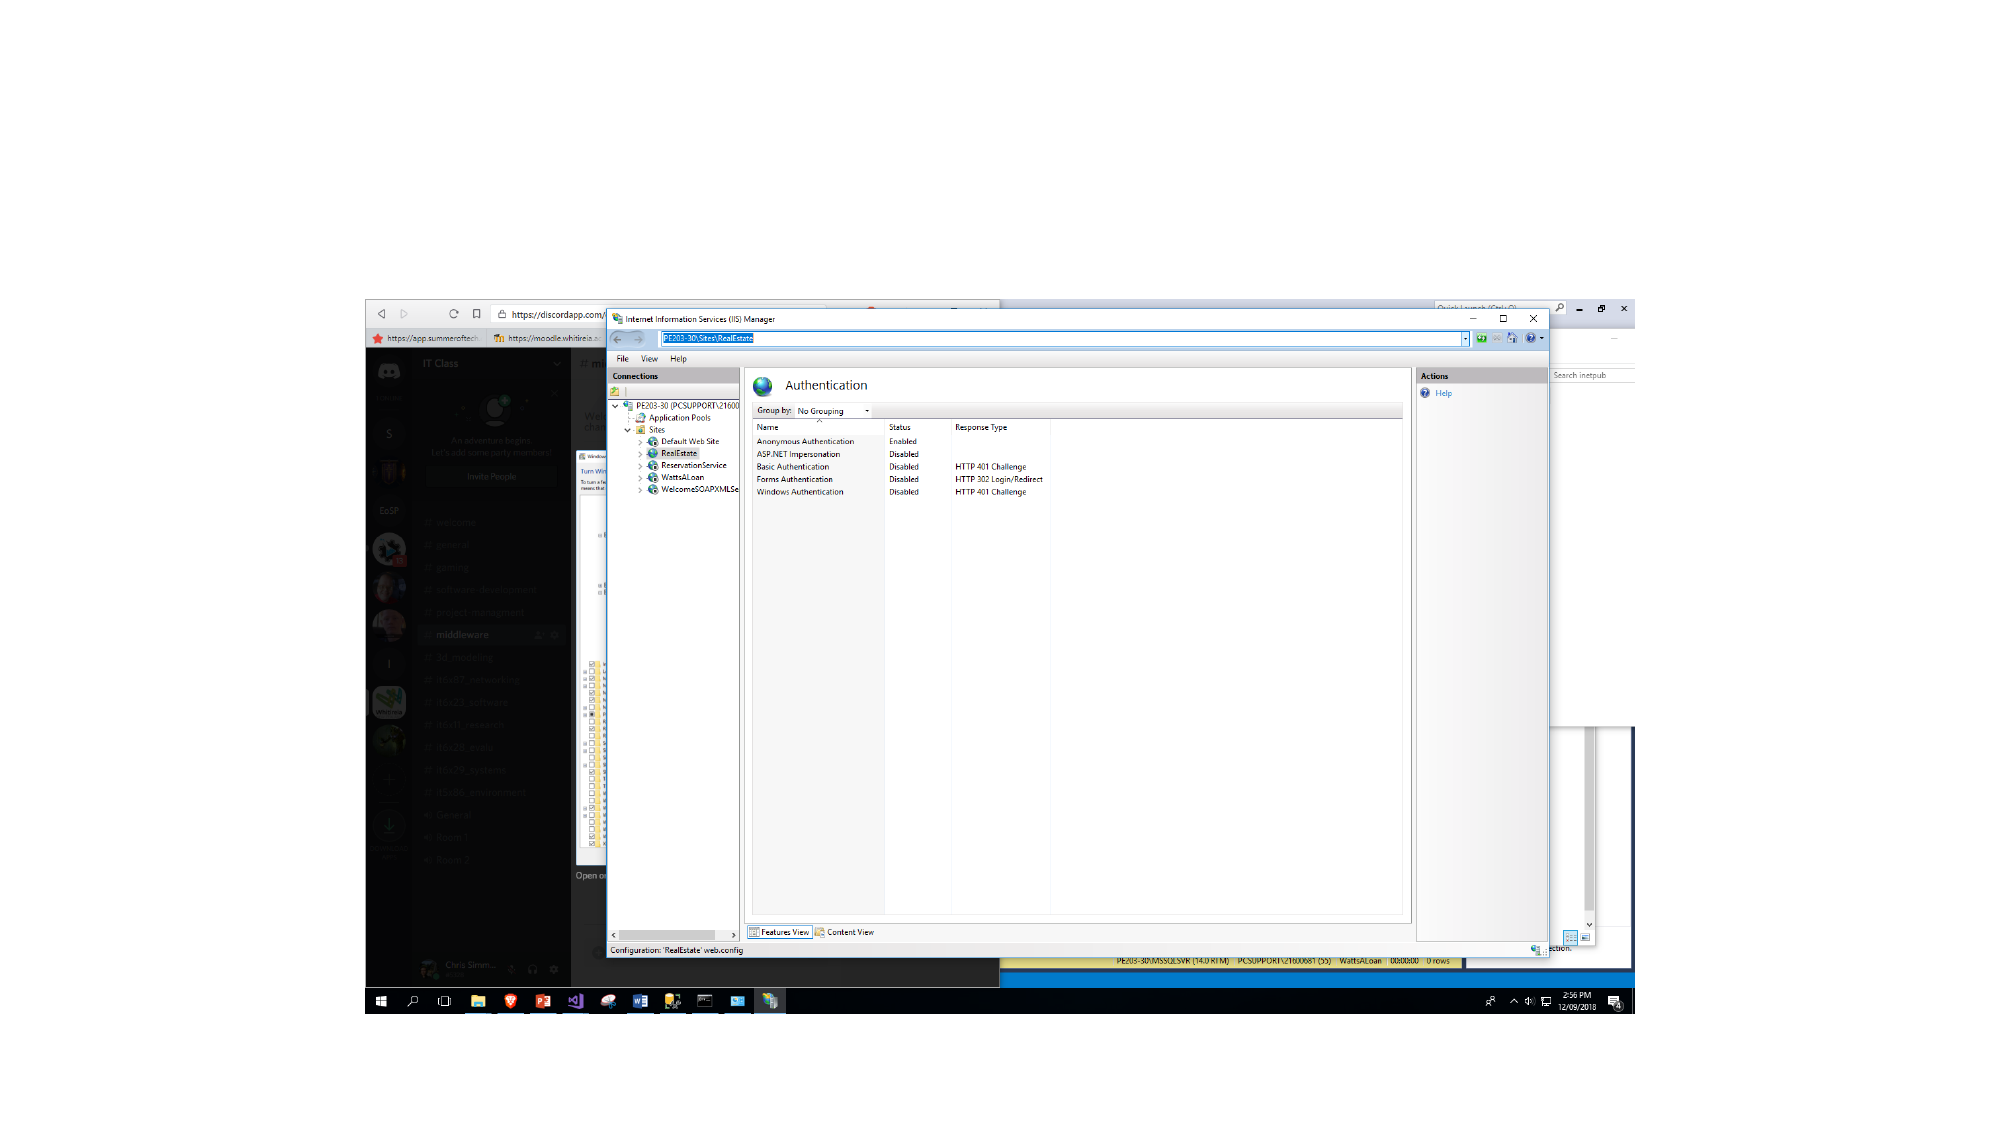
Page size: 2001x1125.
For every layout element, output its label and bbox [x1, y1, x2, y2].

list [365, 299, 1635, 1014]
